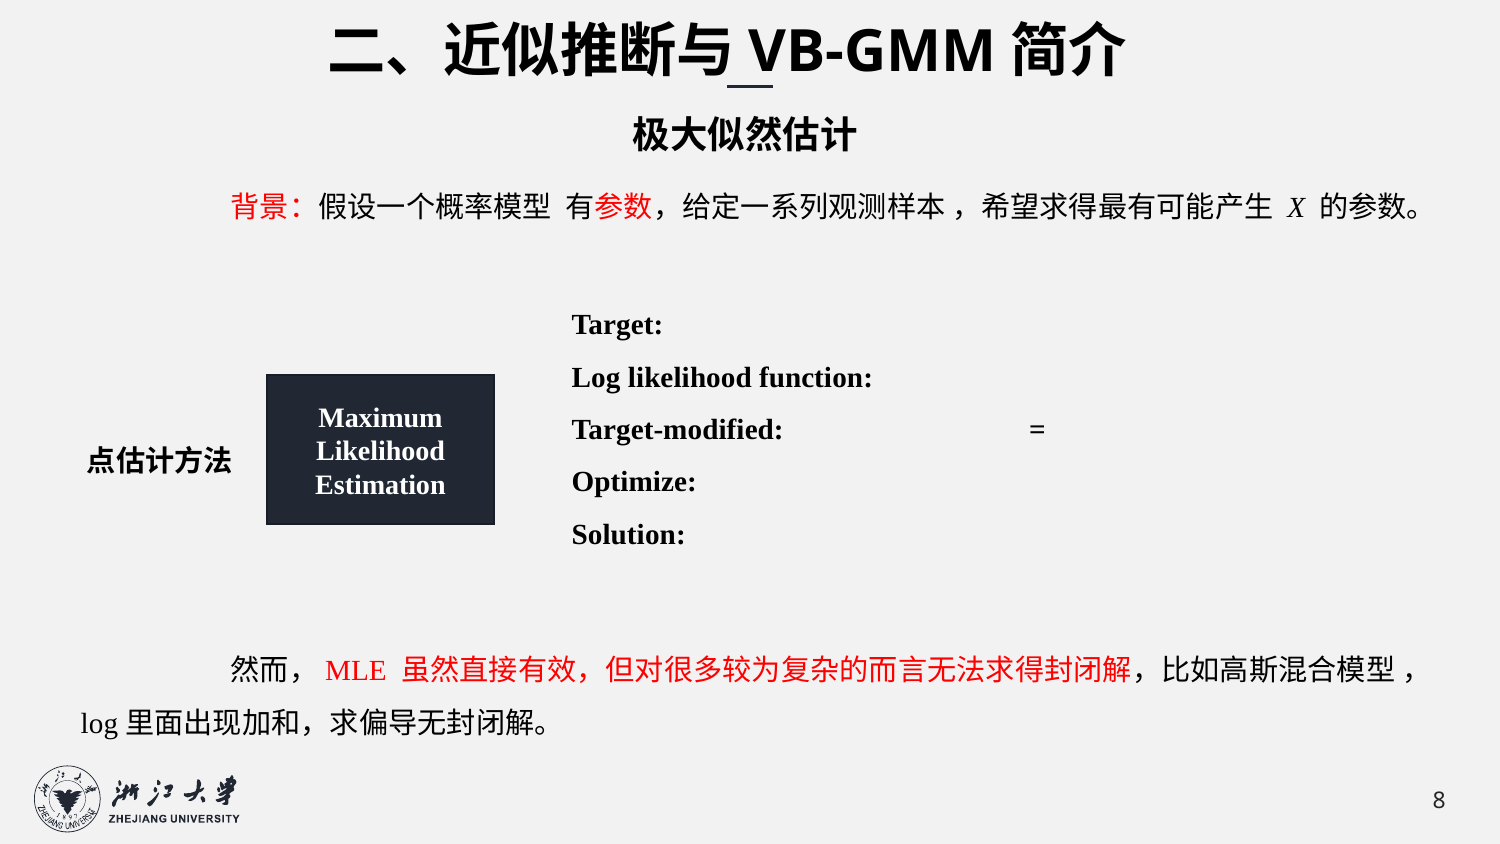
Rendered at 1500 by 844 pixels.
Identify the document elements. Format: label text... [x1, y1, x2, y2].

slide_number 8 [1123, 778, 1461, 824]
text_box 点估计方法 [72, 434, 249, 485]
text_box Maximum Likelihood Estimation [266, 374, 495, 525]
text_box 极大似然估计 [618, 104, 882, 164]
text_box 二、近似推断与VB-GMM简介 [312, 5, 1143, 161]
